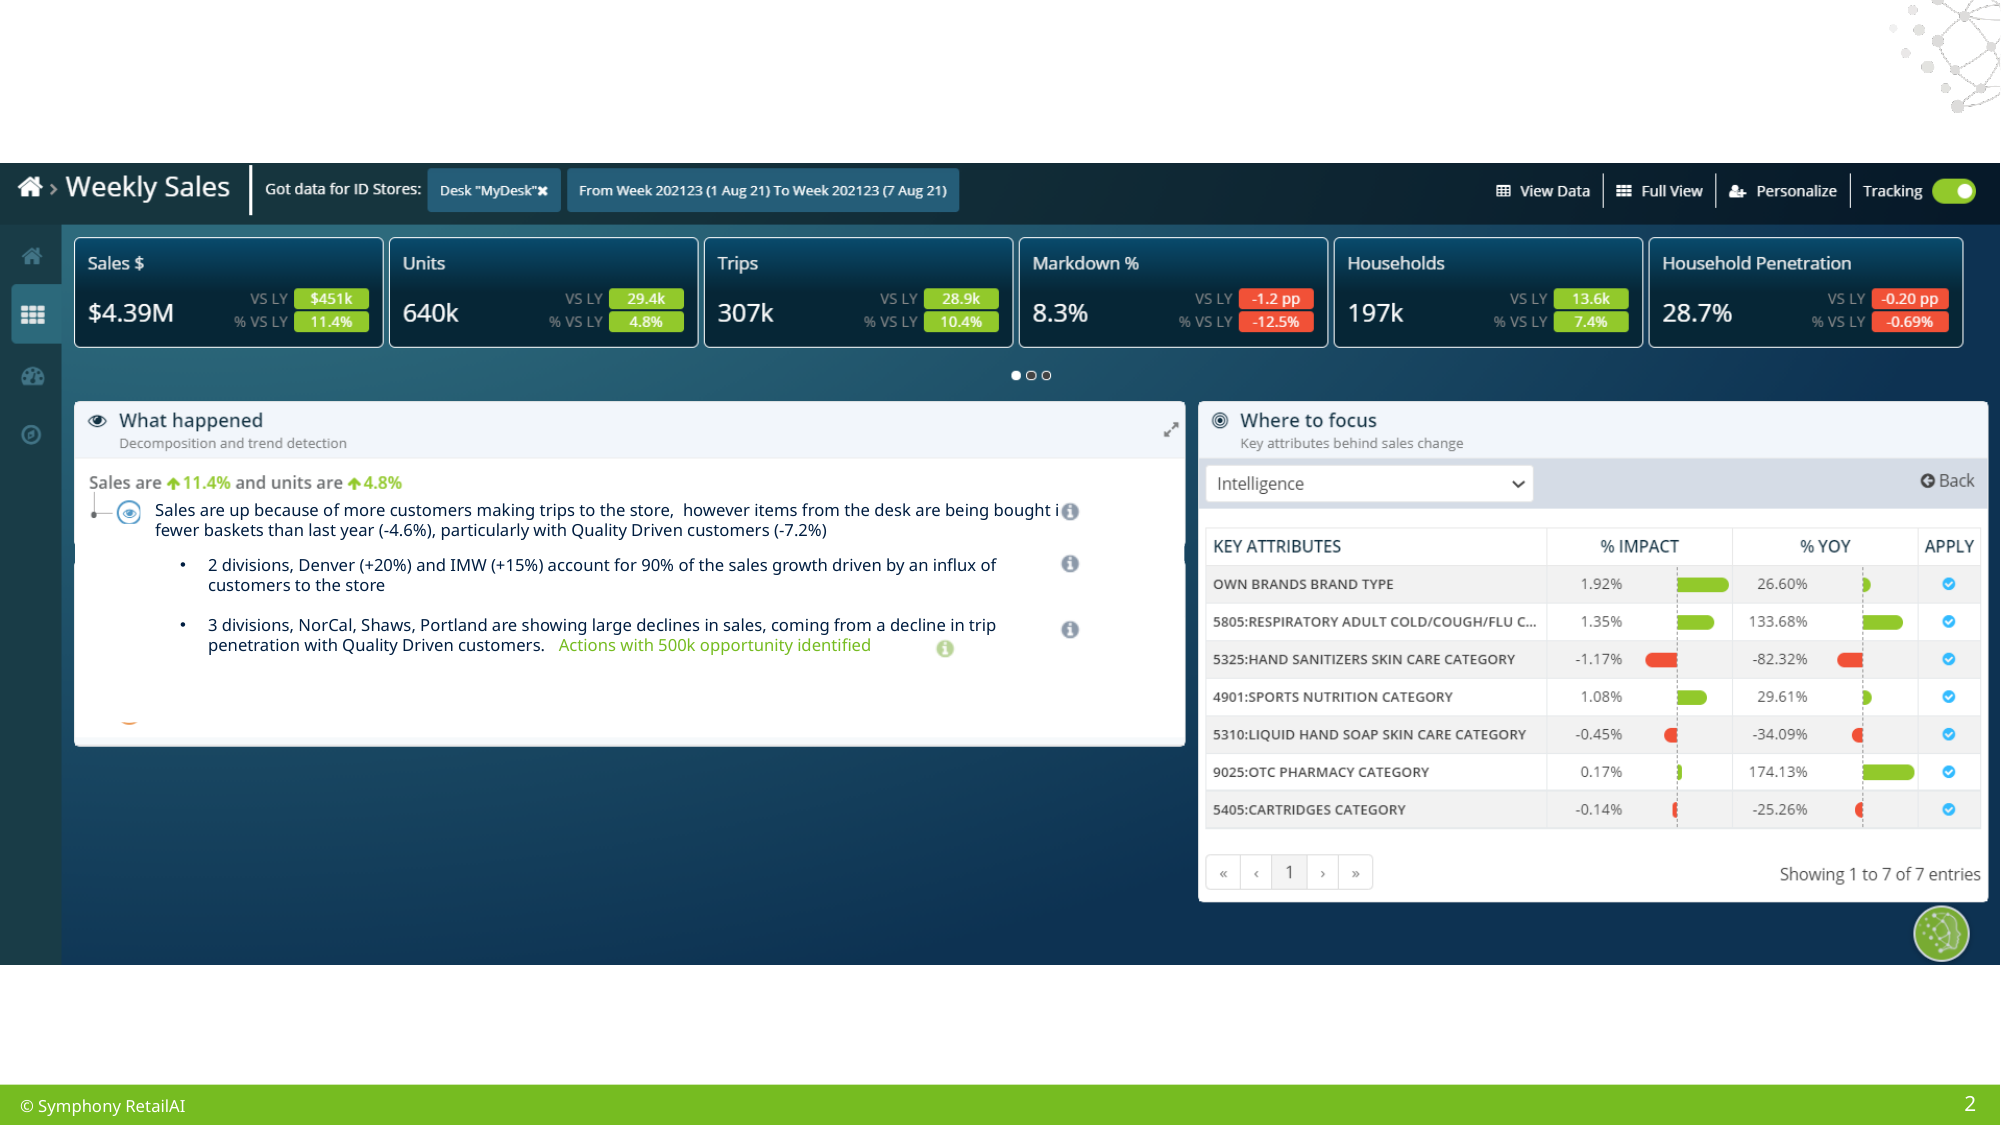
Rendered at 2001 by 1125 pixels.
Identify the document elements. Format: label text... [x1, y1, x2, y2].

picture [0, 163, 2000, 965]
slide_number 2 [1939, 1085, 2000, 1125]
picture [1889, 0, 2001, 113]
